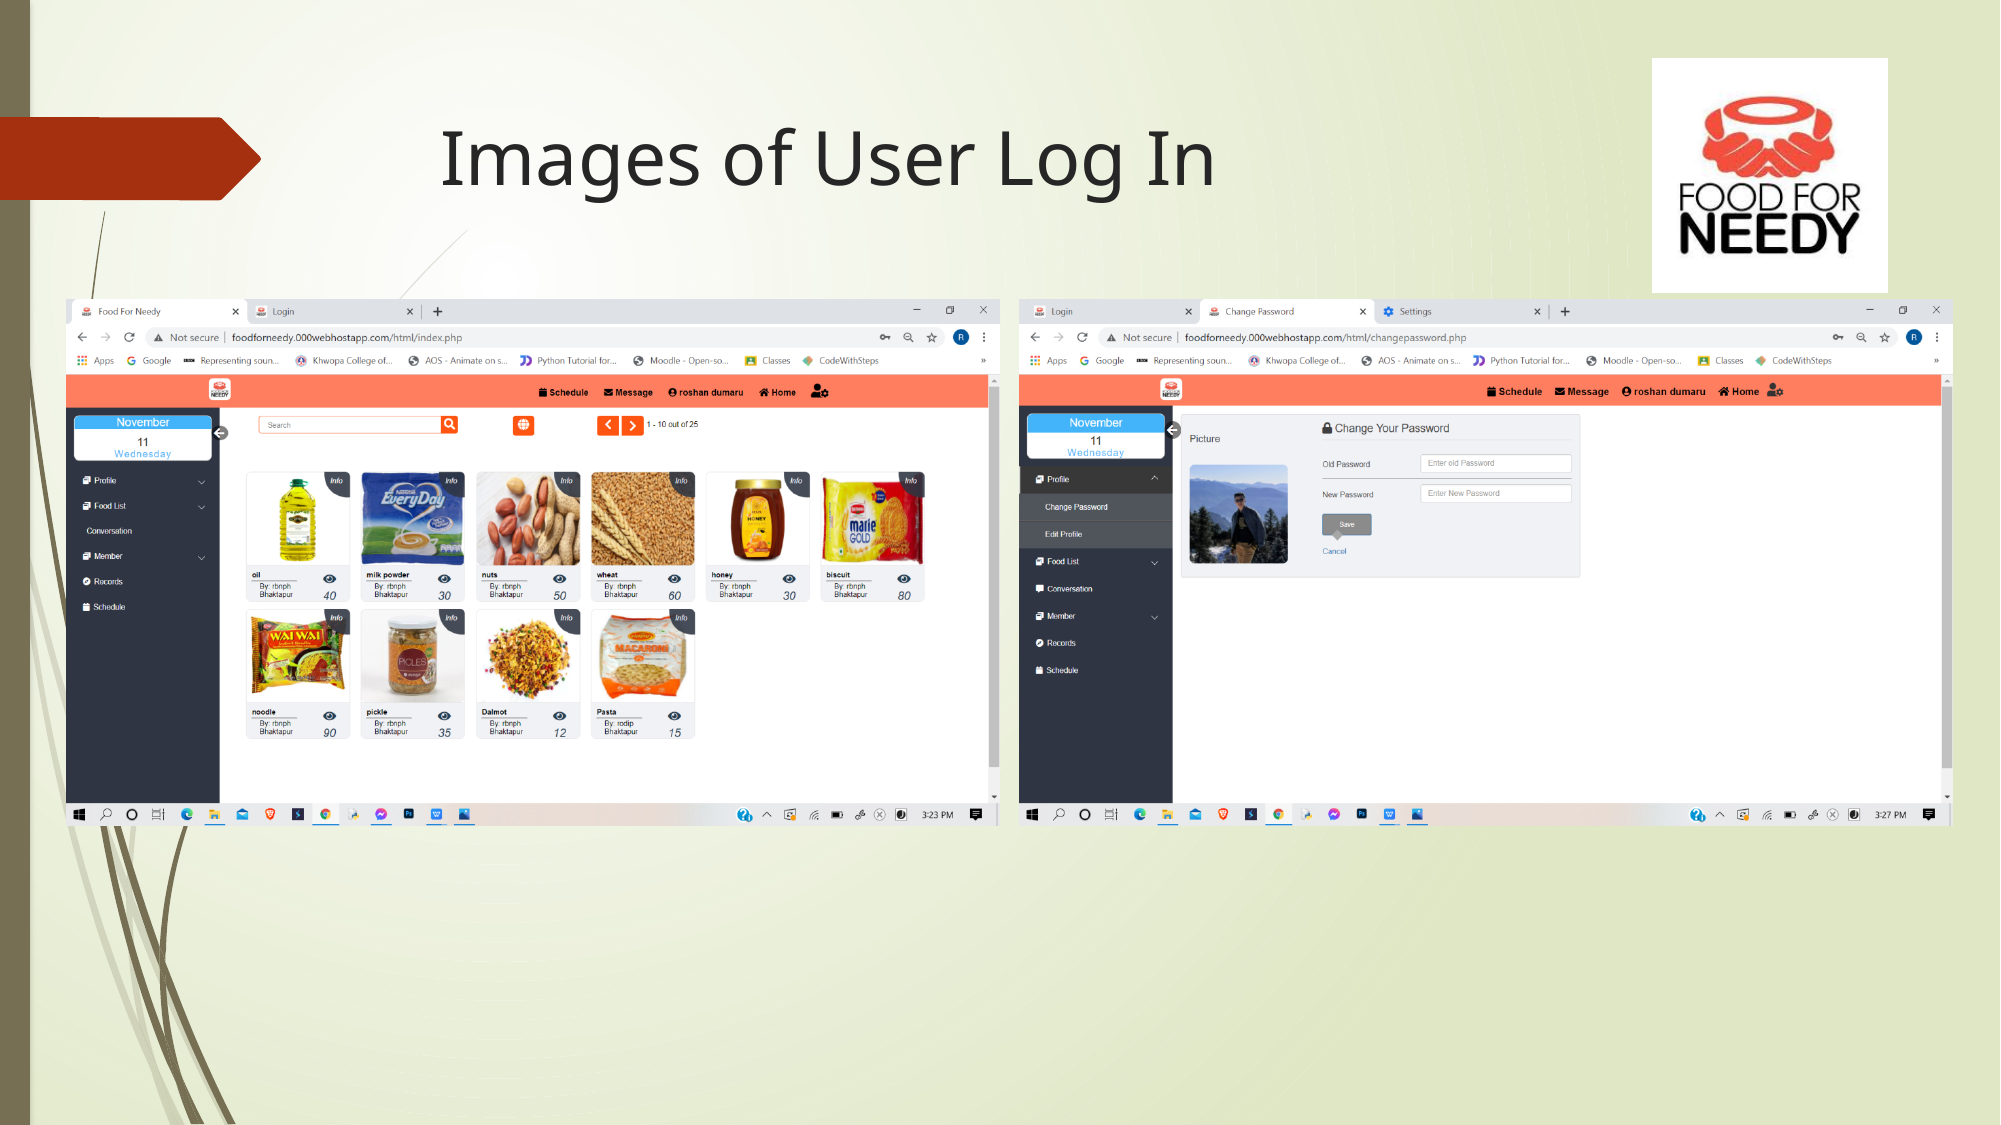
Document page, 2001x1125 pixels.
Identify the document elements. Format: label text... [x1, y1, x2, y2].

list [1019, 299, 1954, 826]
title Images of User Log In [425, 102, 1649, 313]
picture [1652, 58, 1888, 294]
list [66, 299, 1001, 826]
